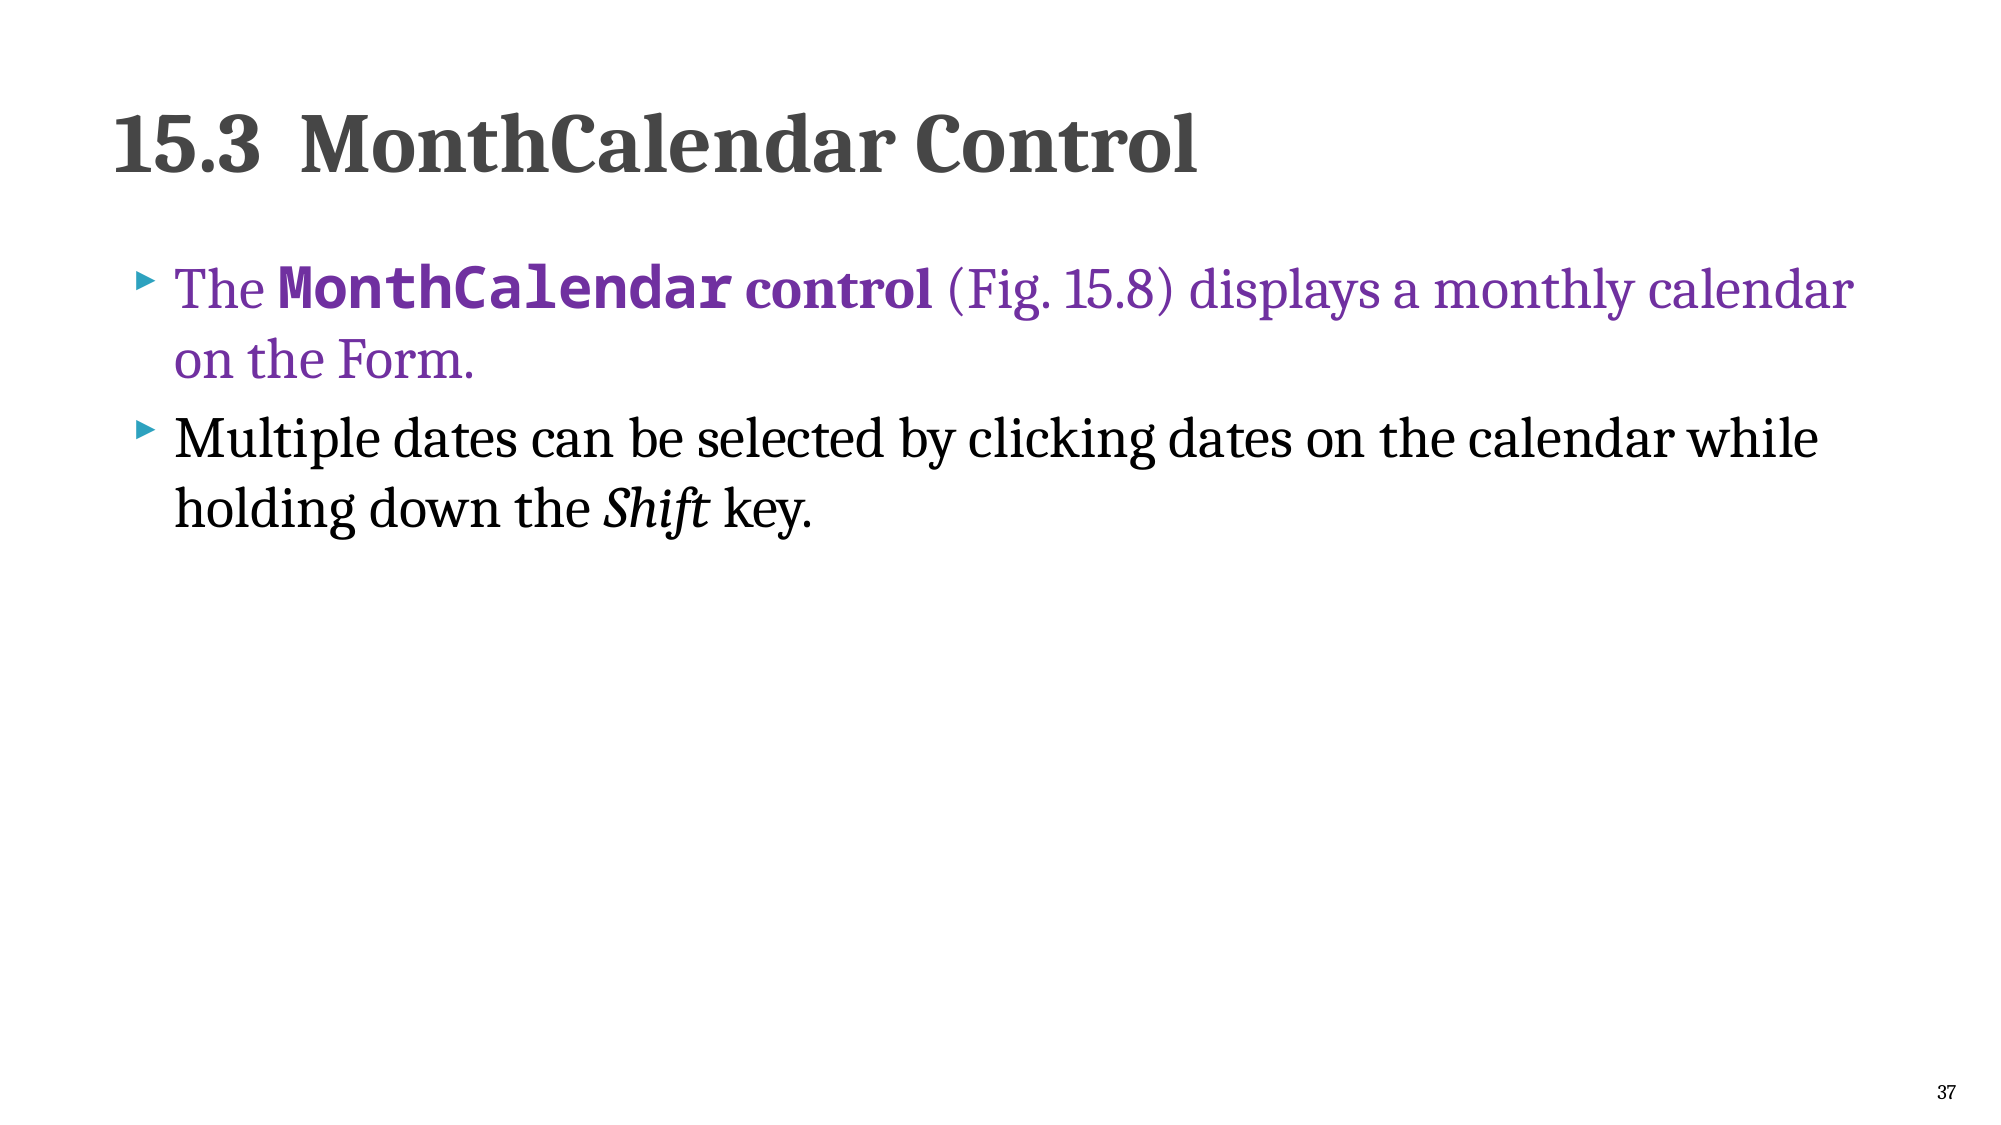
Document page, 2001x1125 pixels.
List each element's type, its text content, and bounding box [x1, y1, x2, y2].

title 15.3 MonthCalendar Control [99, 45, 1900, 233]
list The MonthCalendar control (Fig. 15.8) displays a monthly calendar on the Form. Multiple dates can be selected by clicking dates on the calendar while holding down the Shift key. [99, 242, 1900, 986]
slide_number 37 [1891, 1051, 1972, 1112]
